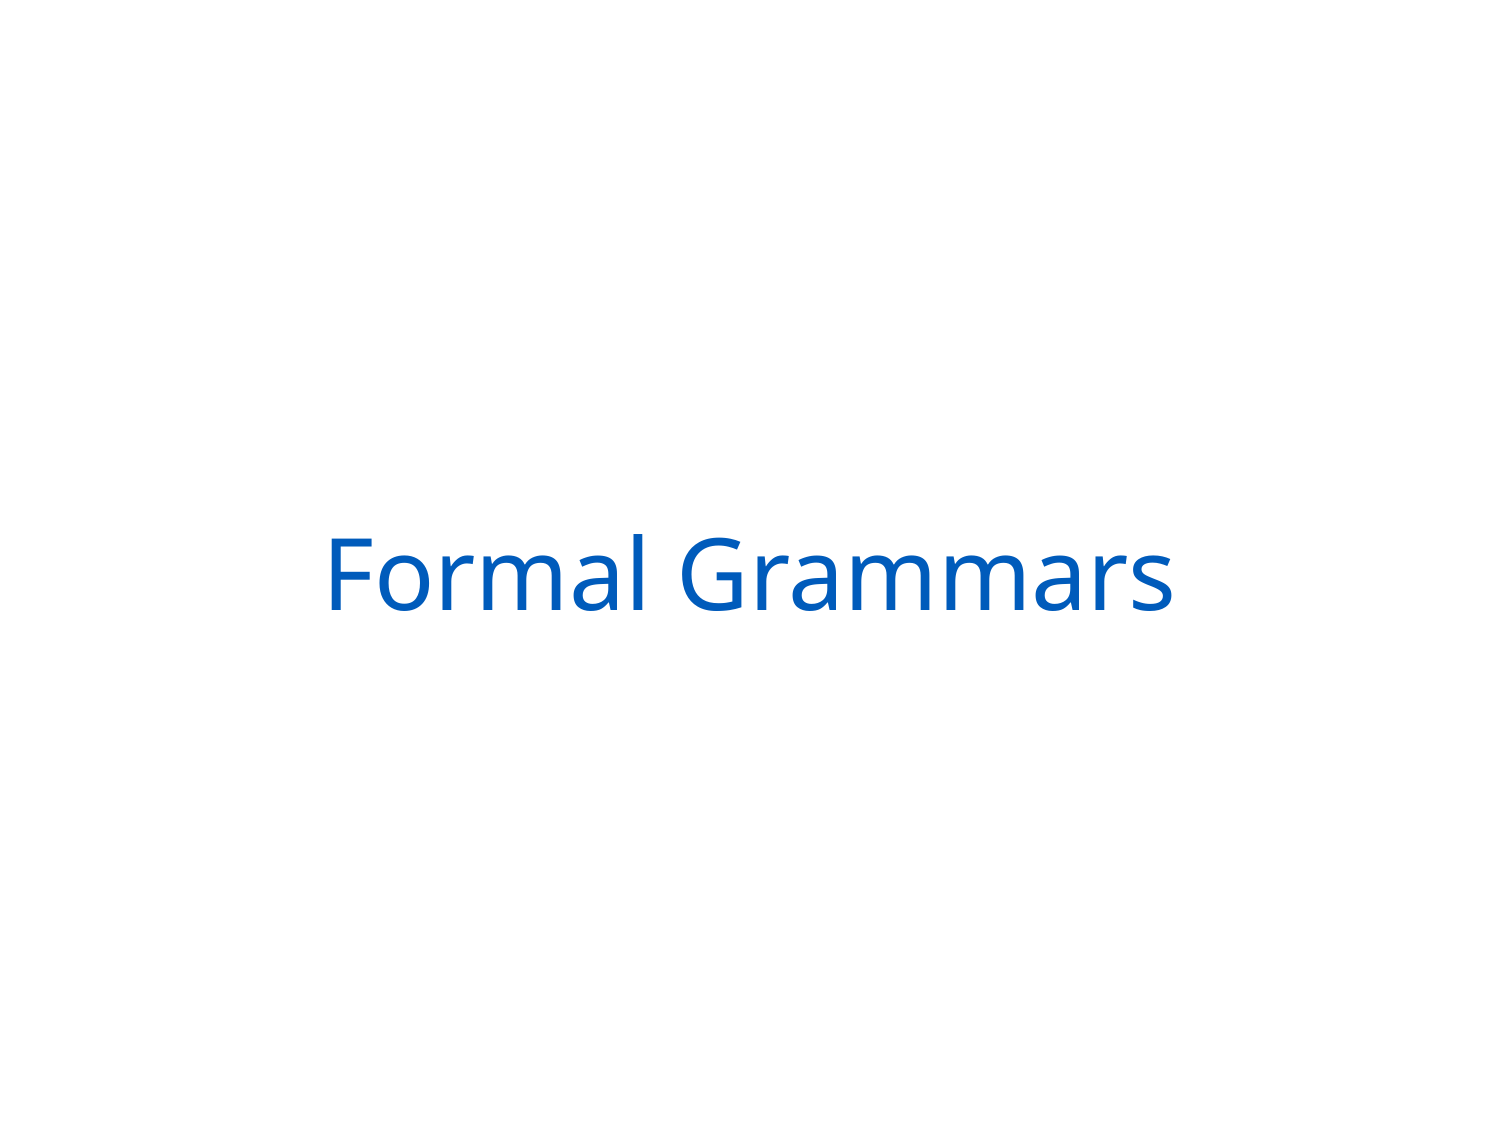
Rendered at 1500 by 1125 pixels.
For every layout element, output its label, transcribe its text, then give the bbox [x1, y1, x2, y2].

title Formal Grammars [112, 481, 1388, 641]
